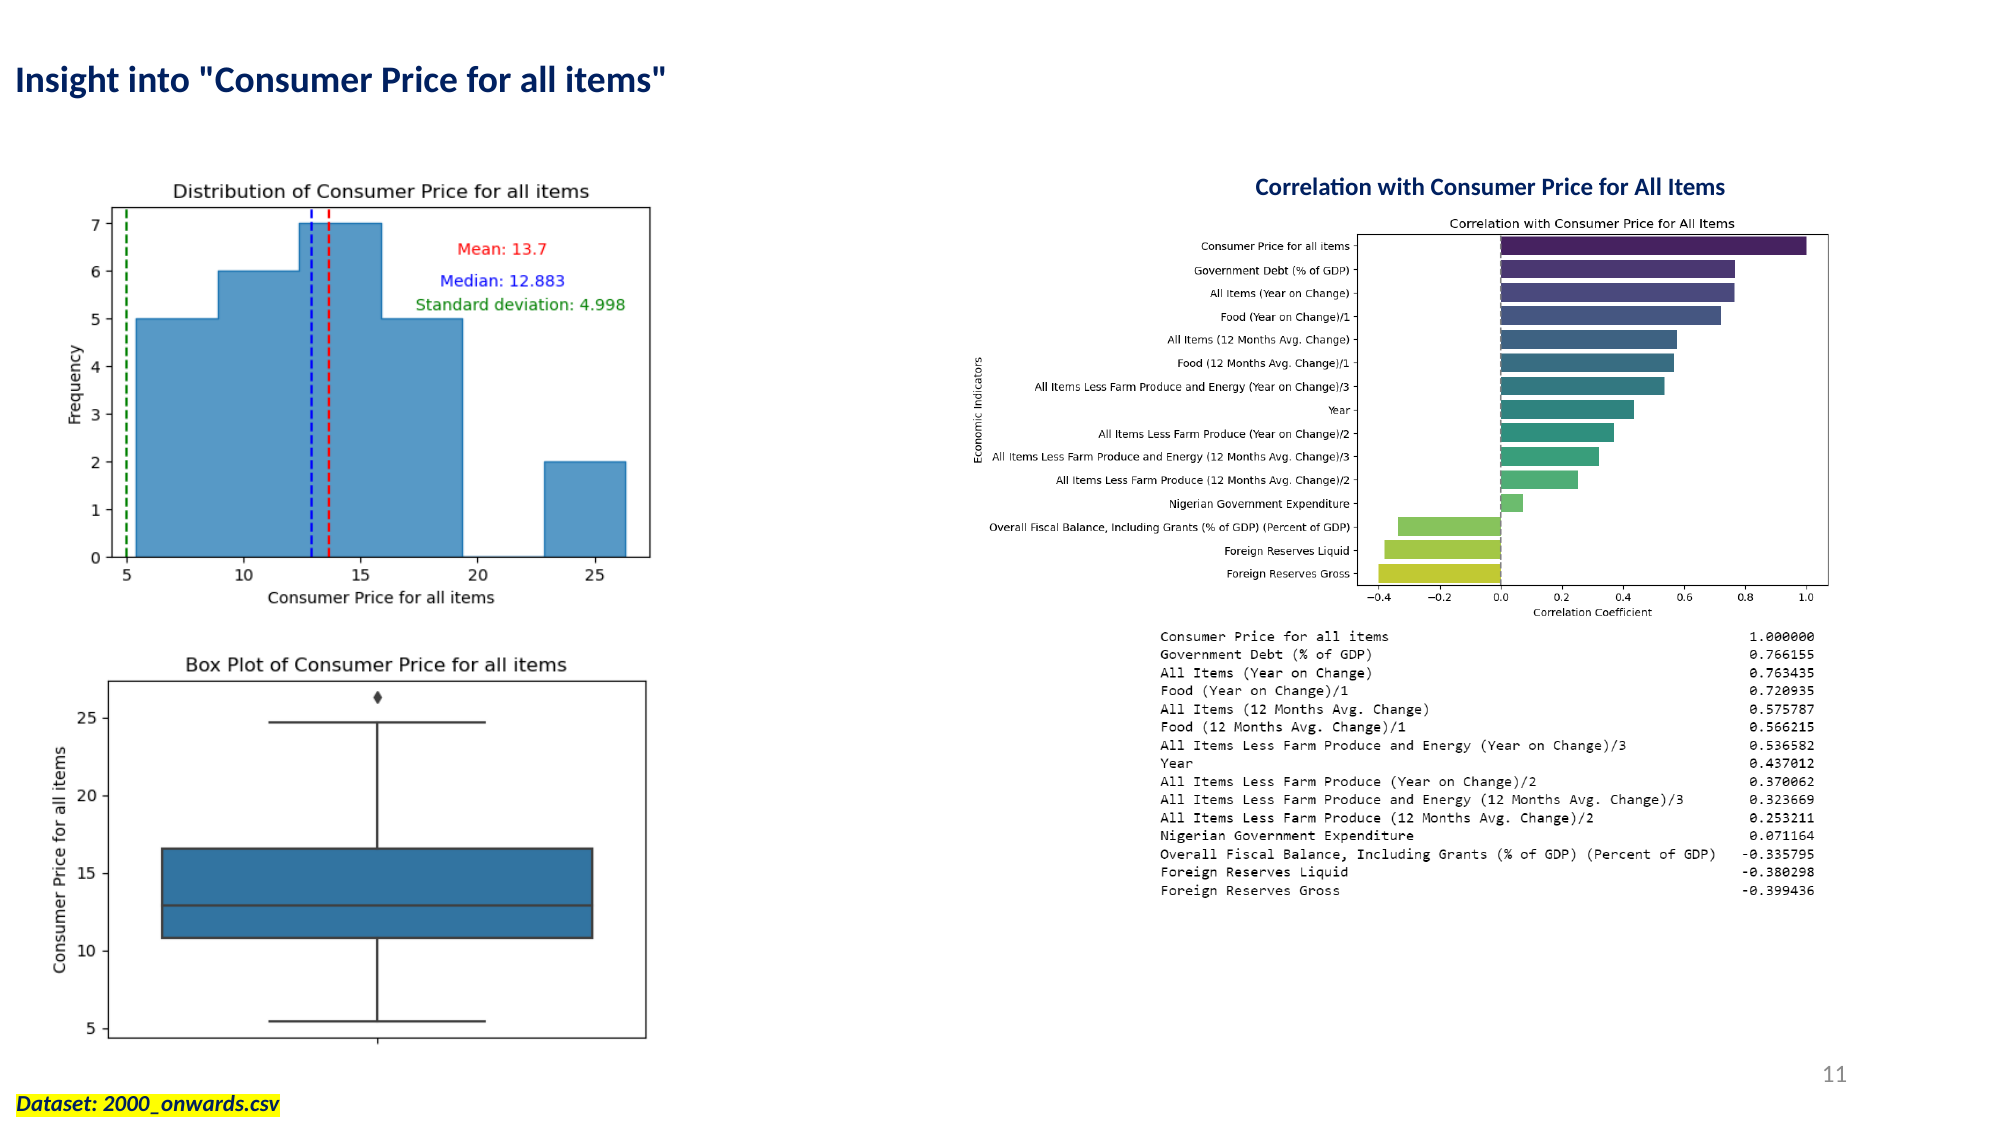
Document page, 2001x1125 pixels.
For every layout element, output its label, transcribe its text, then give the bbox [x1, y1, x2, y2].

text_box Insight into "Consumer Price for all items" [0, 47, 1000, 108]
picture [1156, 626, 1826, 899]
text_box Dataset: 2000_onwards.csv [1, 1080, 321, 1124]
picture [56, 173, 661, 617]
slide_number 11 [1412, 1042, 1863, 1103]
picture [42, 646, 657, 1055]
picture [966, 211, 1835, 625]
text_box Correlation with Consumer Price for All Items [1180, 163, 1802, 208]
